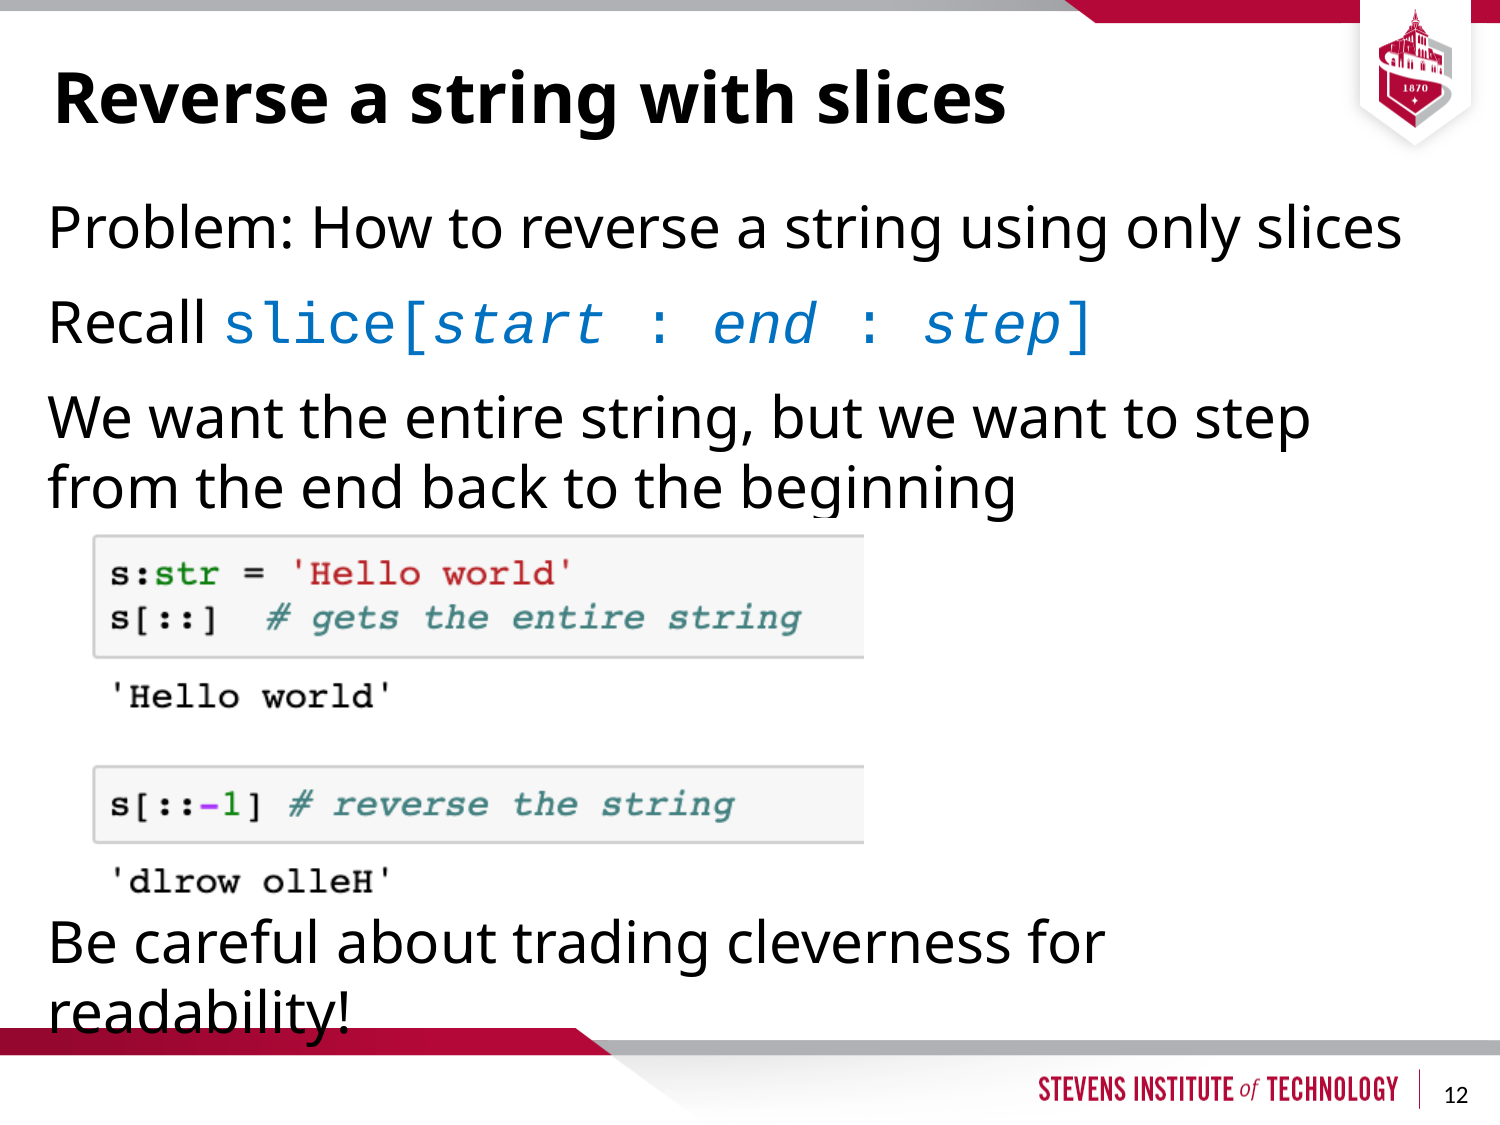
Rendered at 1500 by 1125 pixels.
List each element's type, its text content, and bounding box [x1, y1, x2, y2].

picture [0, 0, 1500, 160]
title Reverse a string with slices [37, 45, 1338, 150]
picture [0, 1028, 1500, 1125]
list Problem: How to reverse a string using only slices Recall slice[start : end : step] We want the entire string, but we want to step from the end back to the beginning Be careful about trading cleverness for readability! [33, 182, 1421, 1000]
picture [78, 518, 864, 909]
slide_number 12 [1428, 1071, 1490, 1108]
